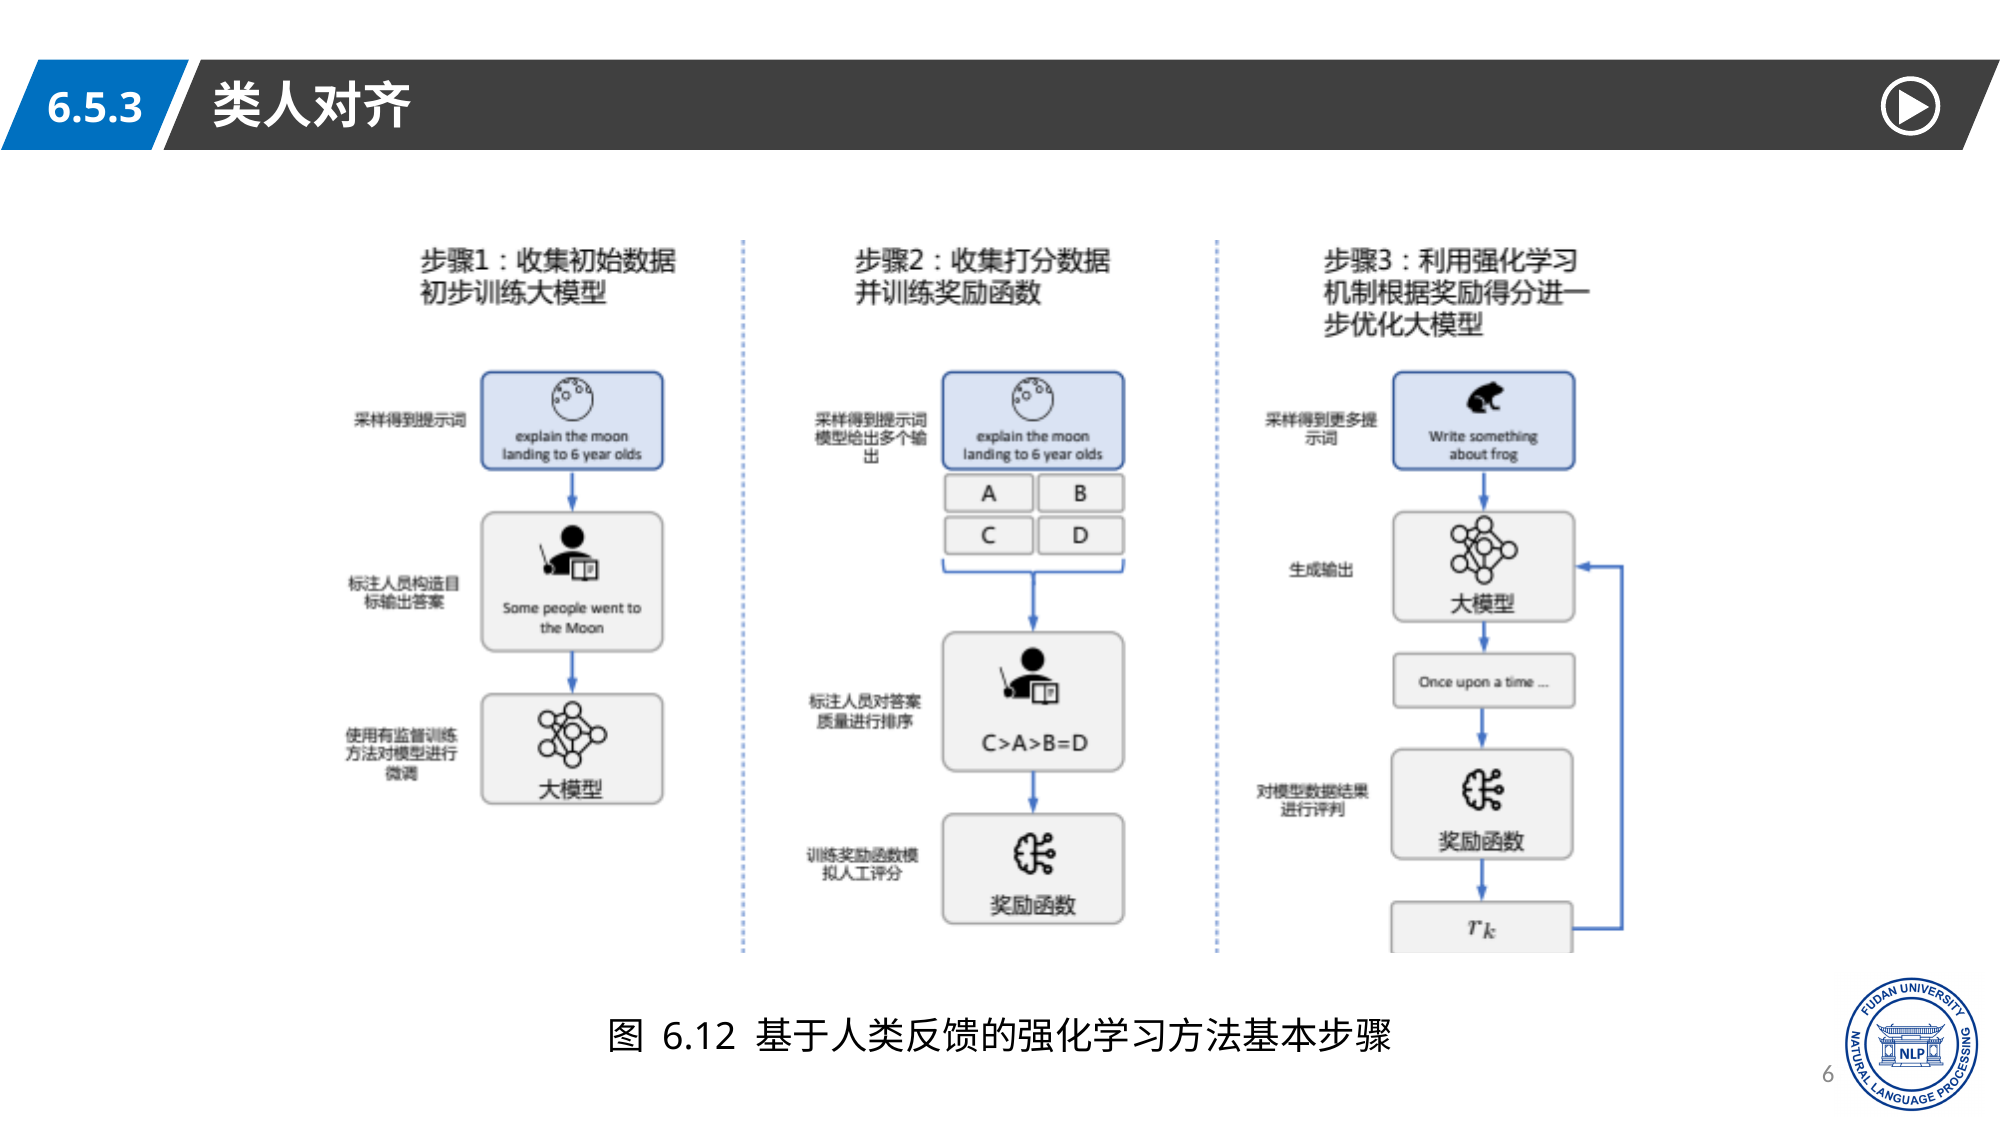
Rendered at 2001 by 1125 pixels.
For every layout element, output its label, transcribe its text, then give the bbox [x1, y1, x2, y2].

text_box 6.5.3 [26, 73, 164, 138]
slide_number 67 [1412, 1042, 1863, 1103]
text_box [1883, 78, 1939, 134]
text_box [32, 59, 189, 120]
picture [327, 240, 1679, 953]
picture [1834, 972, 1985, 1117]
text_box 类人对齐 [198, 66, 428, 142]
text_box [163, 59, 2000, 150]
text_box 图 6.12 基于人类反馈的强化学习方法基本步骤 [500, 1004, 1500, 1065]
text_box [1, 89, 157, 150]
